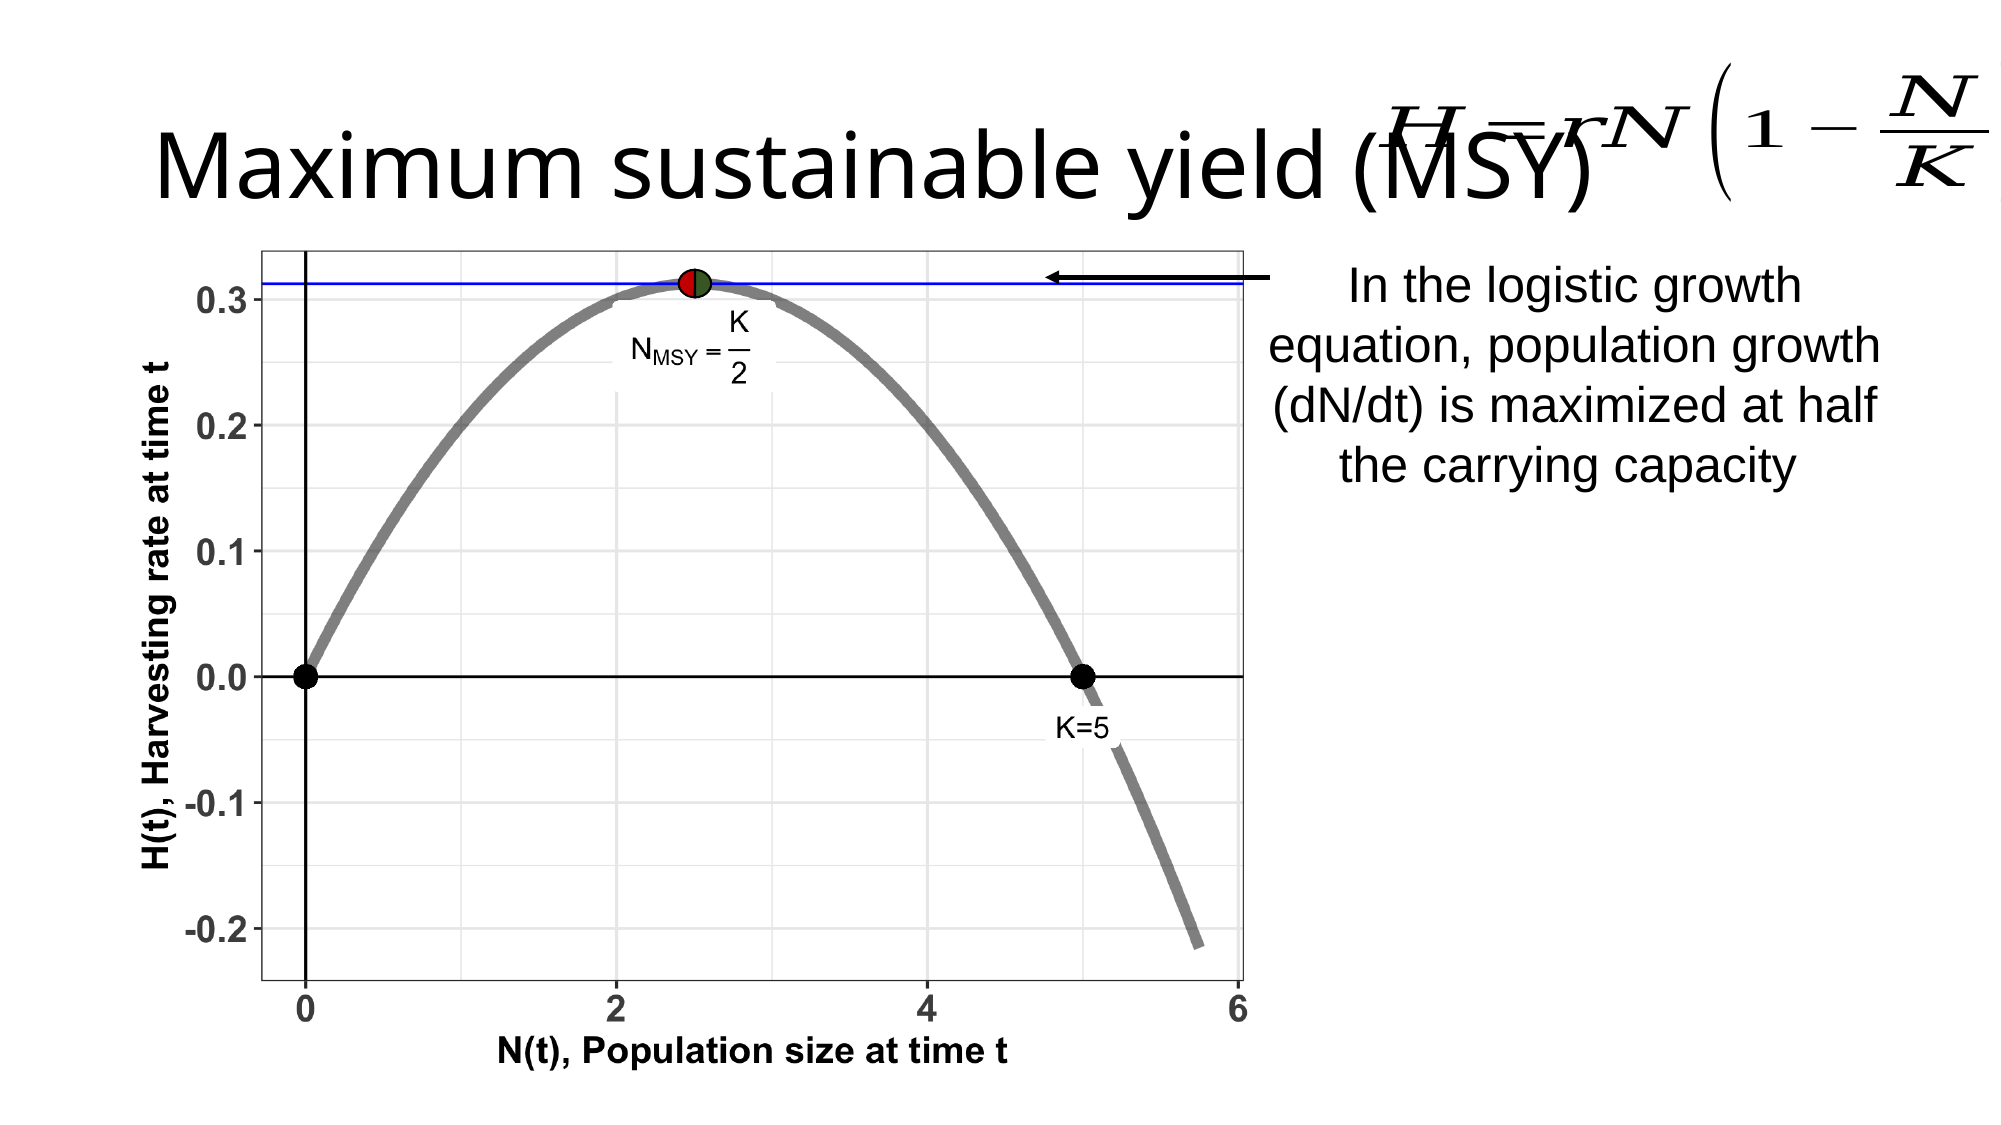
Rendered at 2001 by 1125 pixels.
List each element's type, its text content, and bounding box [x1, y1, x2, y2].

title Maximum sustainable yield (MSY) [137, 59, 1863, 278]
picture [127, 236, 1258, 1085]
